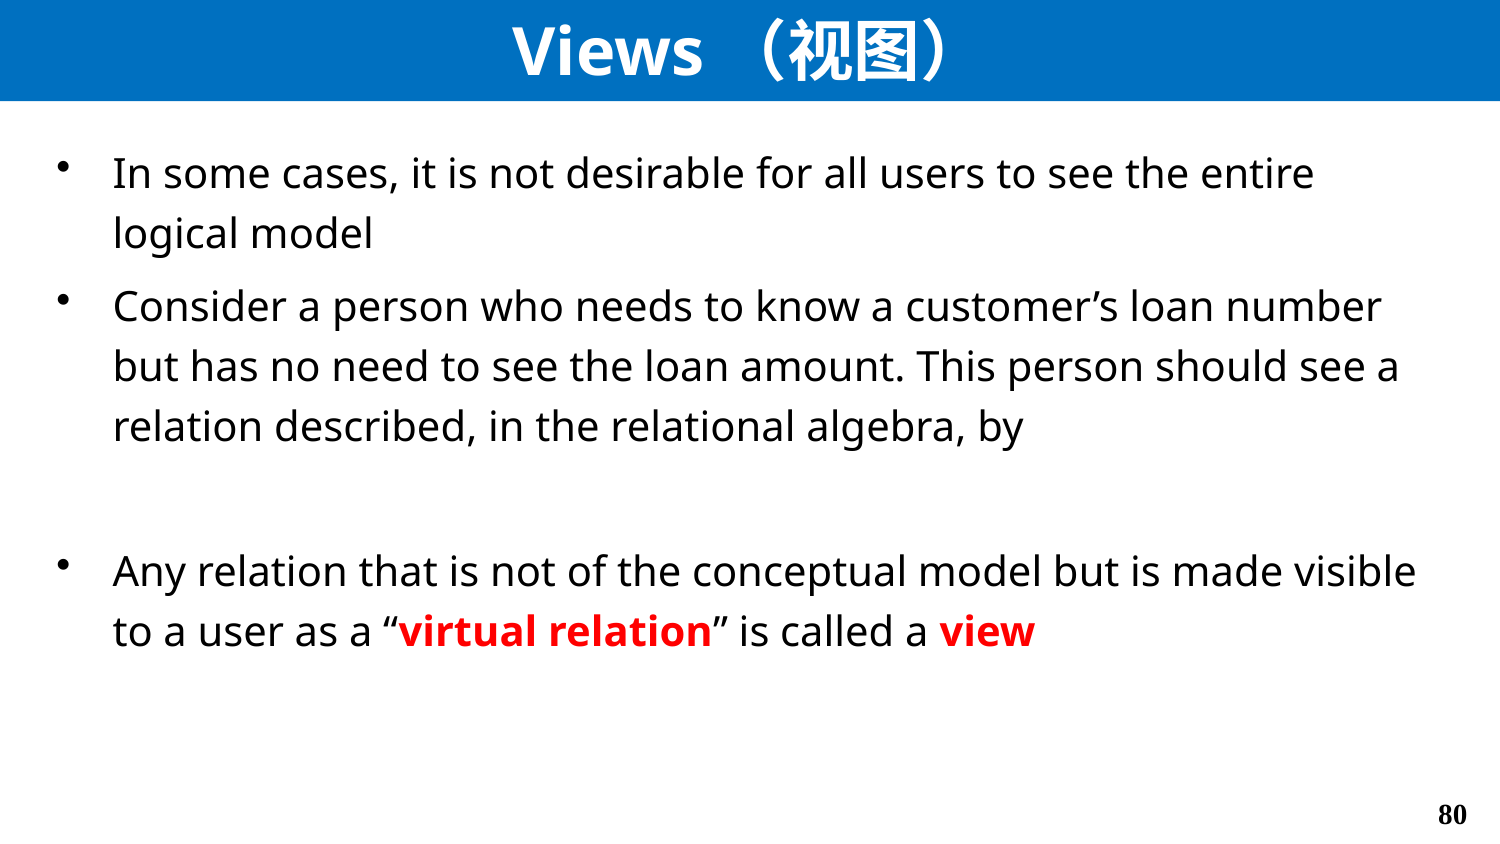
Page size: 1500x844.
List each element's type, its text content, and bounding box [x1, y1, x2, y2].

title Views（视图） [0, 0, 1500, 102]
